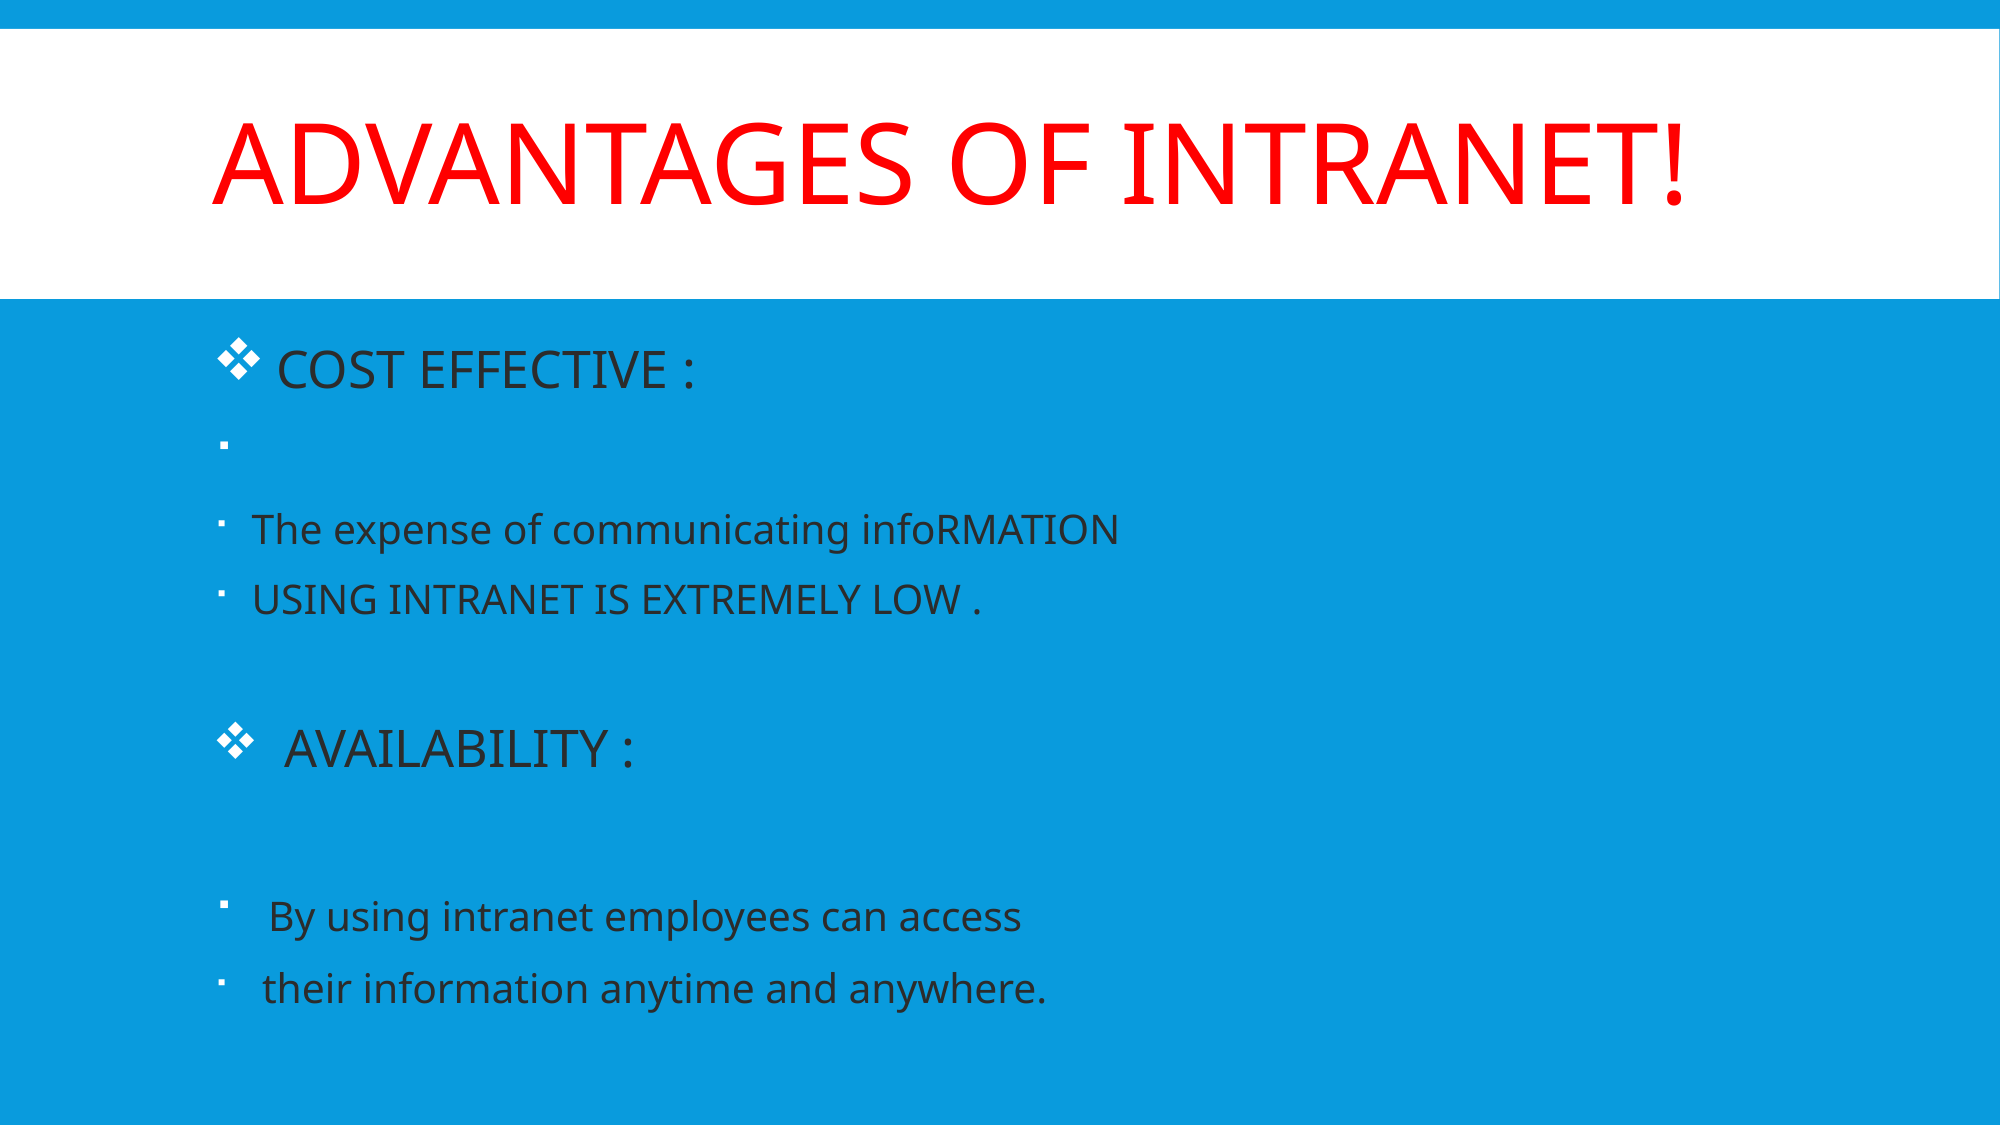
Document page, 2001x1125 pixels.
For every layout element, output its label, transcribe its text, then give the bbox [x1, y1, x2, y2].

list COST EFFECTIVE : The expense of communicating infoRMATION USING INTRANET IS EXTREMELY LOW . AVAILABILITY : By using intranet employees can access their information anytime and anywhere. [197, 329, 1803, 1020]
title Advantages of intranet! [197, 46, 1803, 295]
